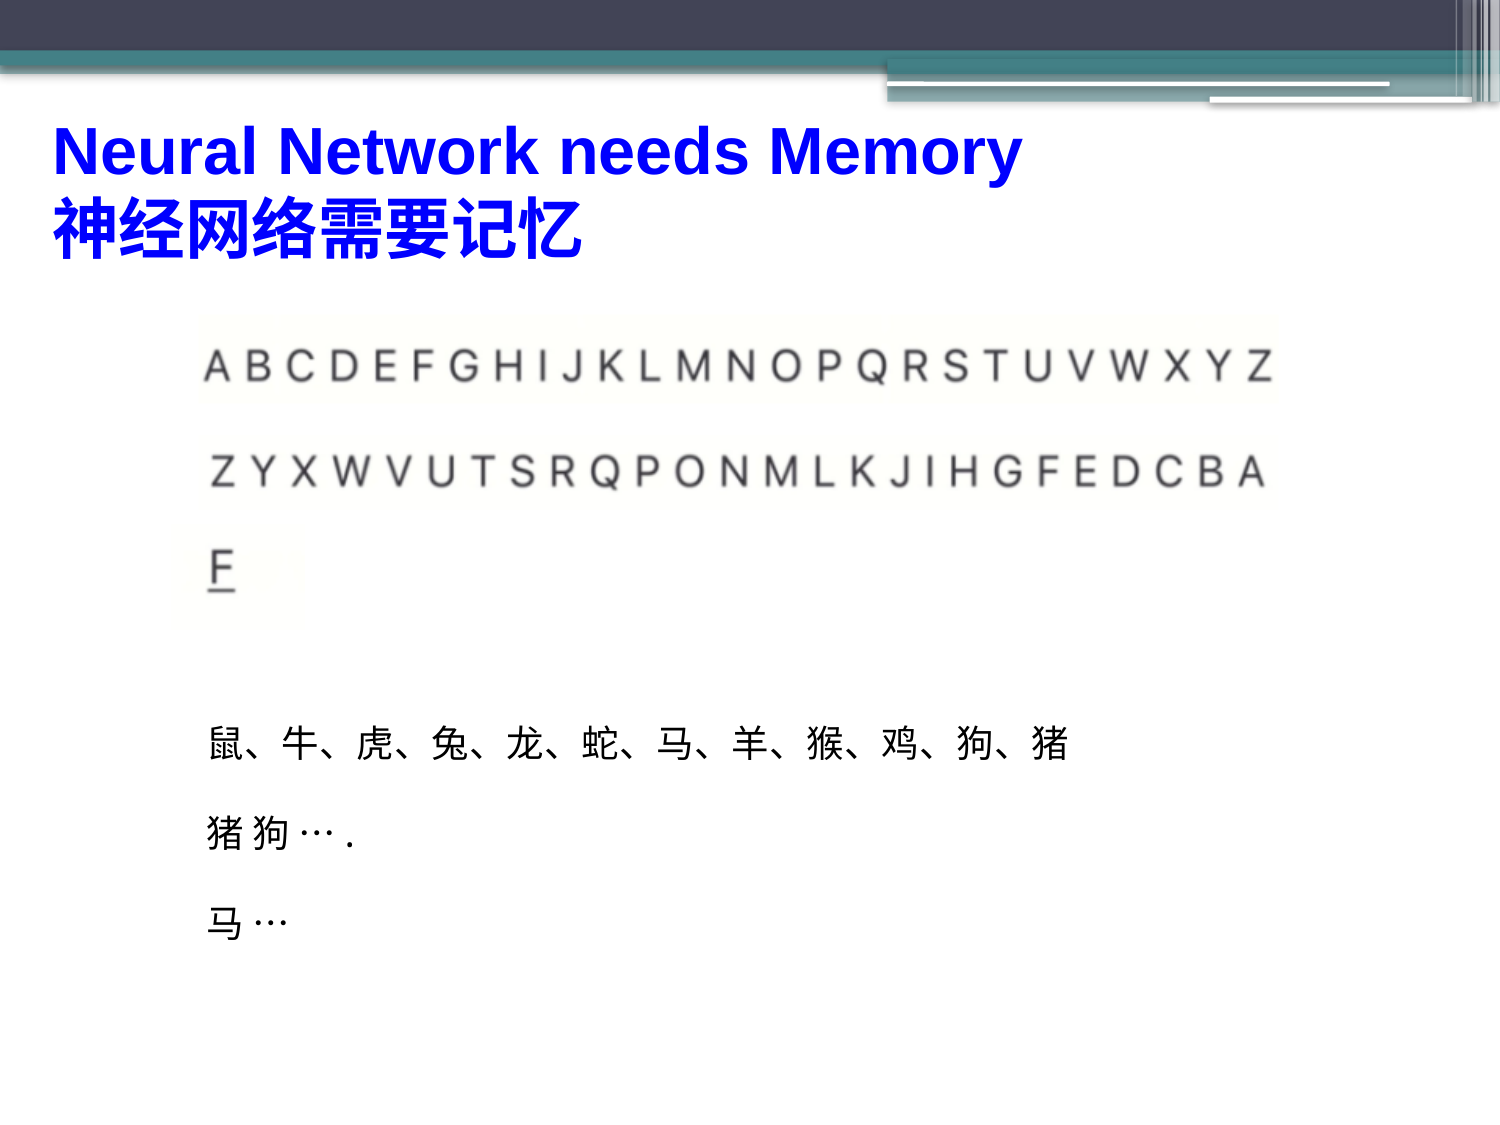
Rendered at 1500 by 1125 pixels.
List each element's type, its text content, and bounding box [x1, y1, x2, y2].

picture [171, 524, 305, 630]
title Neural Network needs Memory 神经网络需要记忆 [37, 99, 1388, 275]
text_box 鼠、牛、虎、兔、龙、蛇、马、羊、猴、鸡、狗、猪 猪 狗 …. 马 … [191, 712, 1085, 953]
picture [162, 312, 1329, 514]
